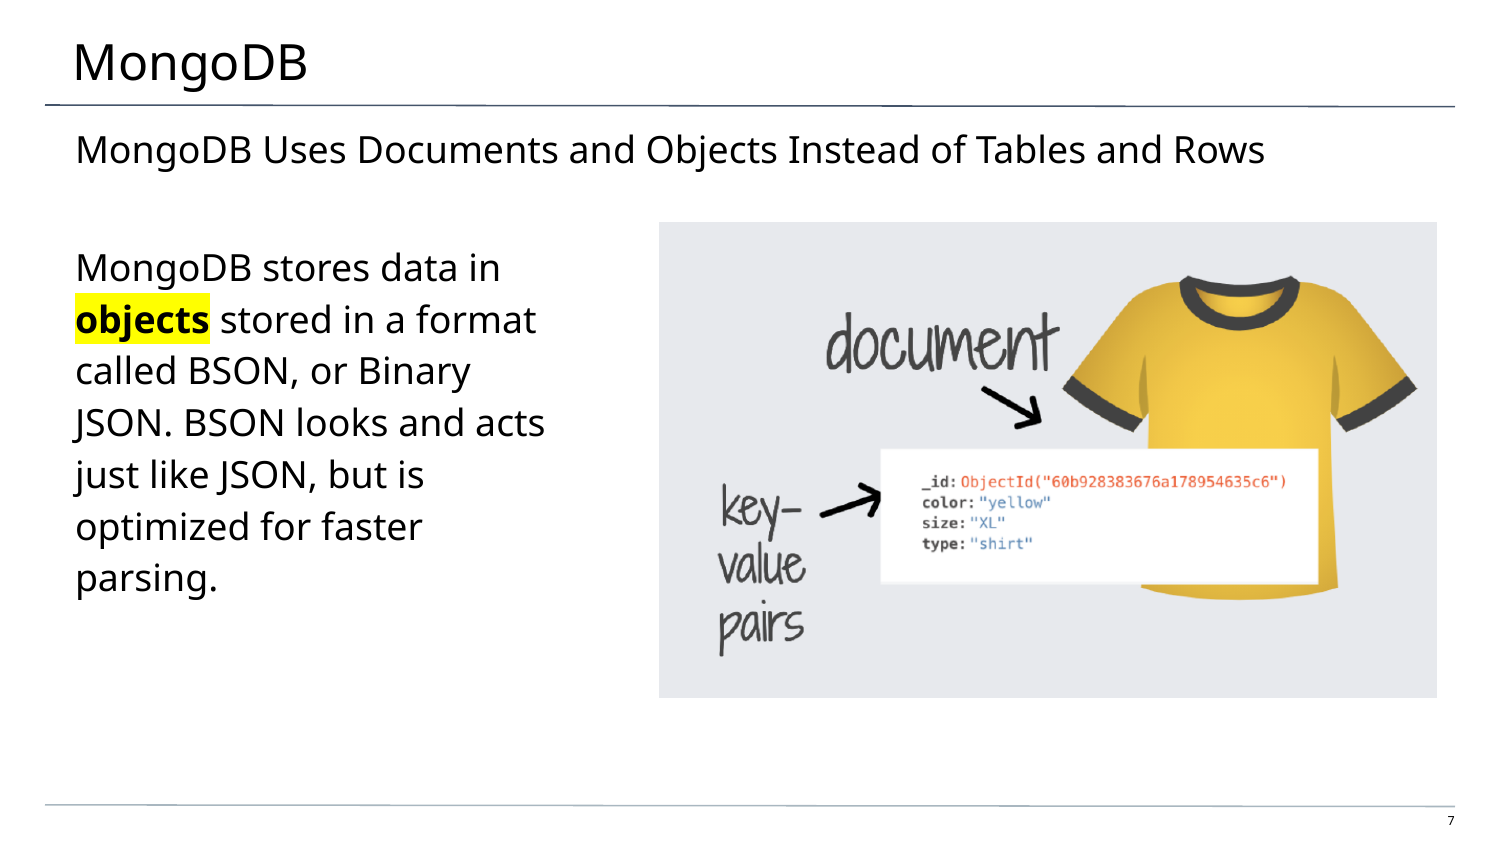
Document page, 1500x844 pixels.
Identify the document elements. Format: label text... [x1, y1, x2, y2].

subtitle MongoDB stores data in objects stored in a format called BSON, or Binary JSON. BSON looks and acts just like JSON, but is optimized for faster parsing. [0, 222, 646, 608]
picture [659, 221, 1437, 698]
title MongoDB [0, 0, 1500, 88]
subtitle MongoDB Uses Documents and Objects Instead of Tables and Rows [0, 110, 1500, 171]
